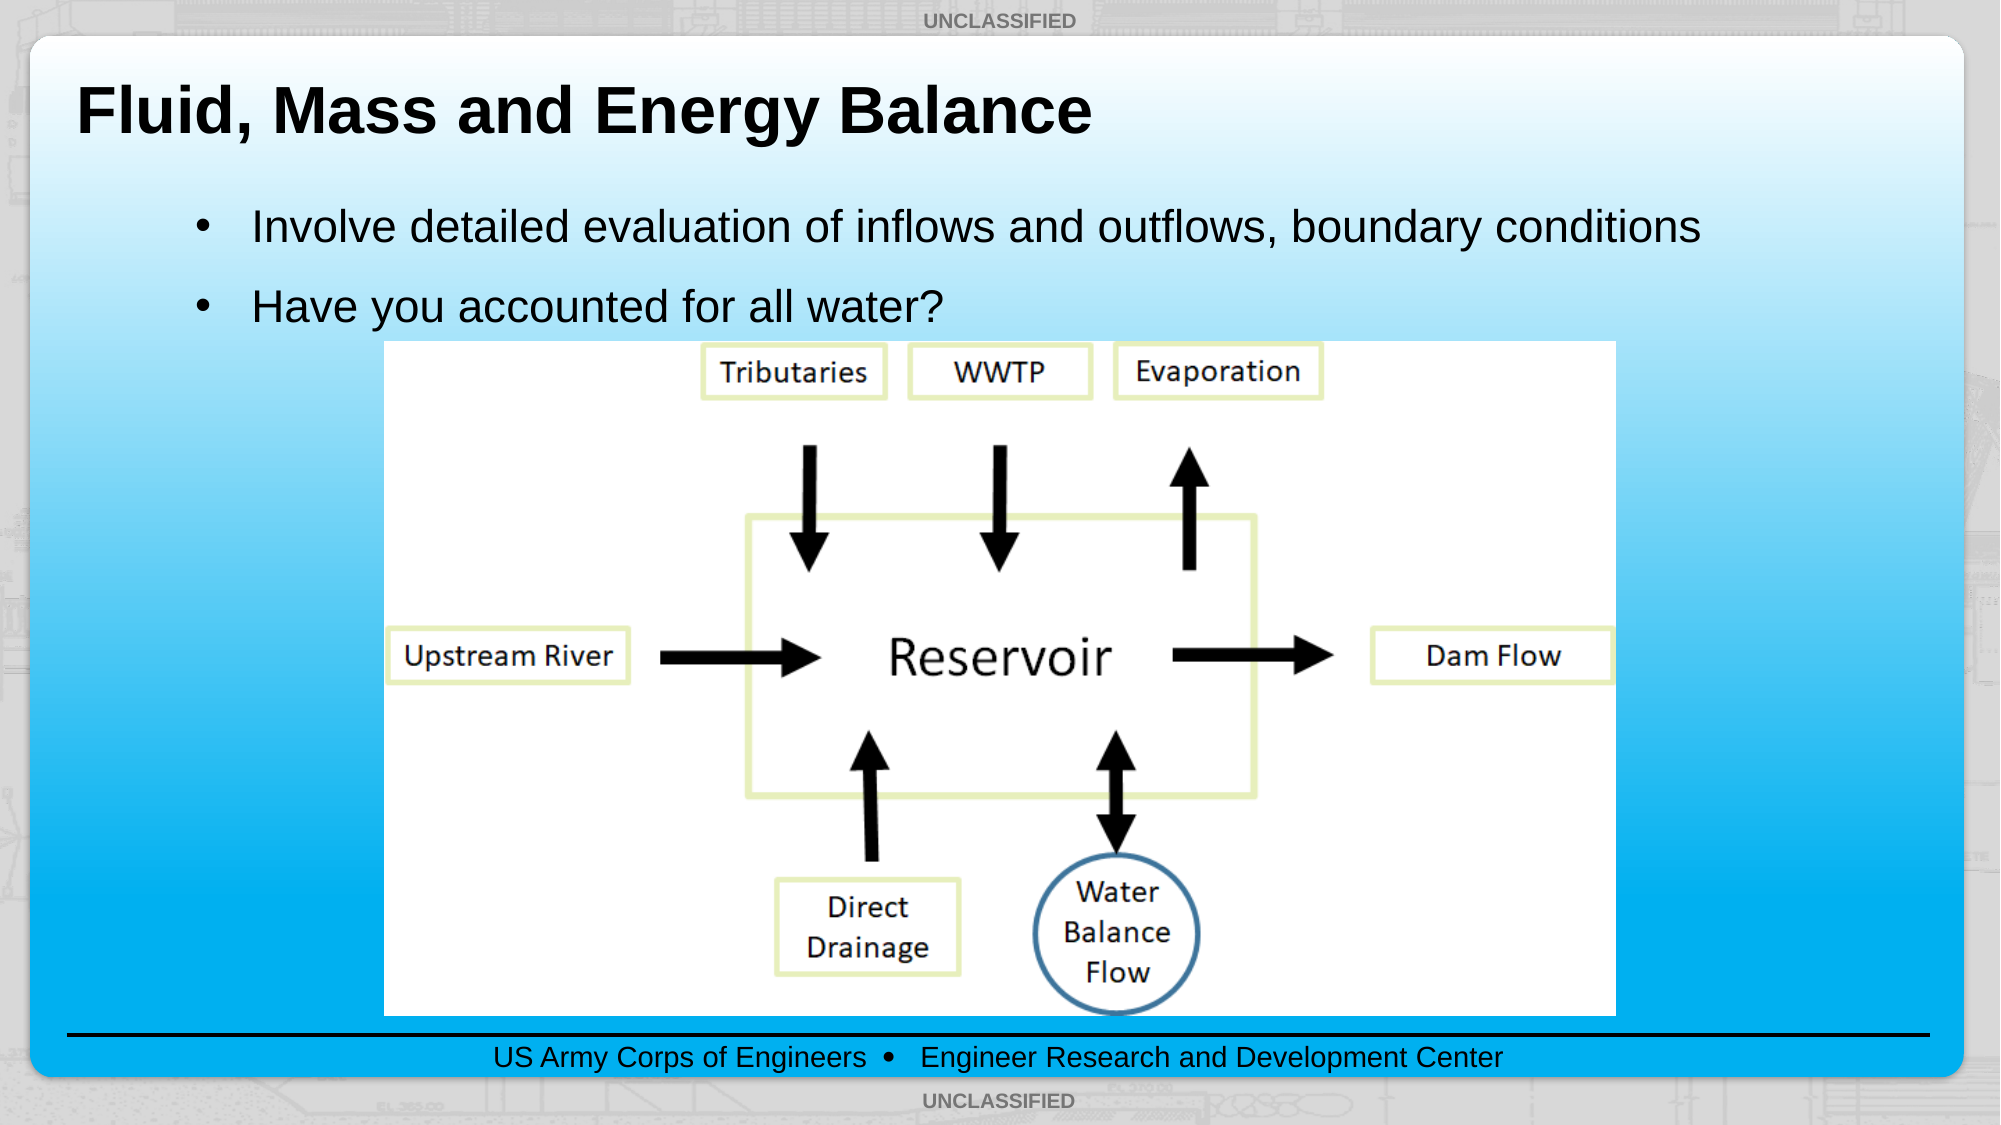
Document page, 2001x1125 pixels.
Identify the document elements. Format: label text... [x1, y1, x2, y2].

picture [0, 0, 2000, 1125]
title Fluid, Mass and Energy Balance [61, 41, 1562, 266]
text_box Involve detailed evaluation of inflows and outflows, boundary conditions Have you accounted for all water? [180, 189, 1820, 340]
